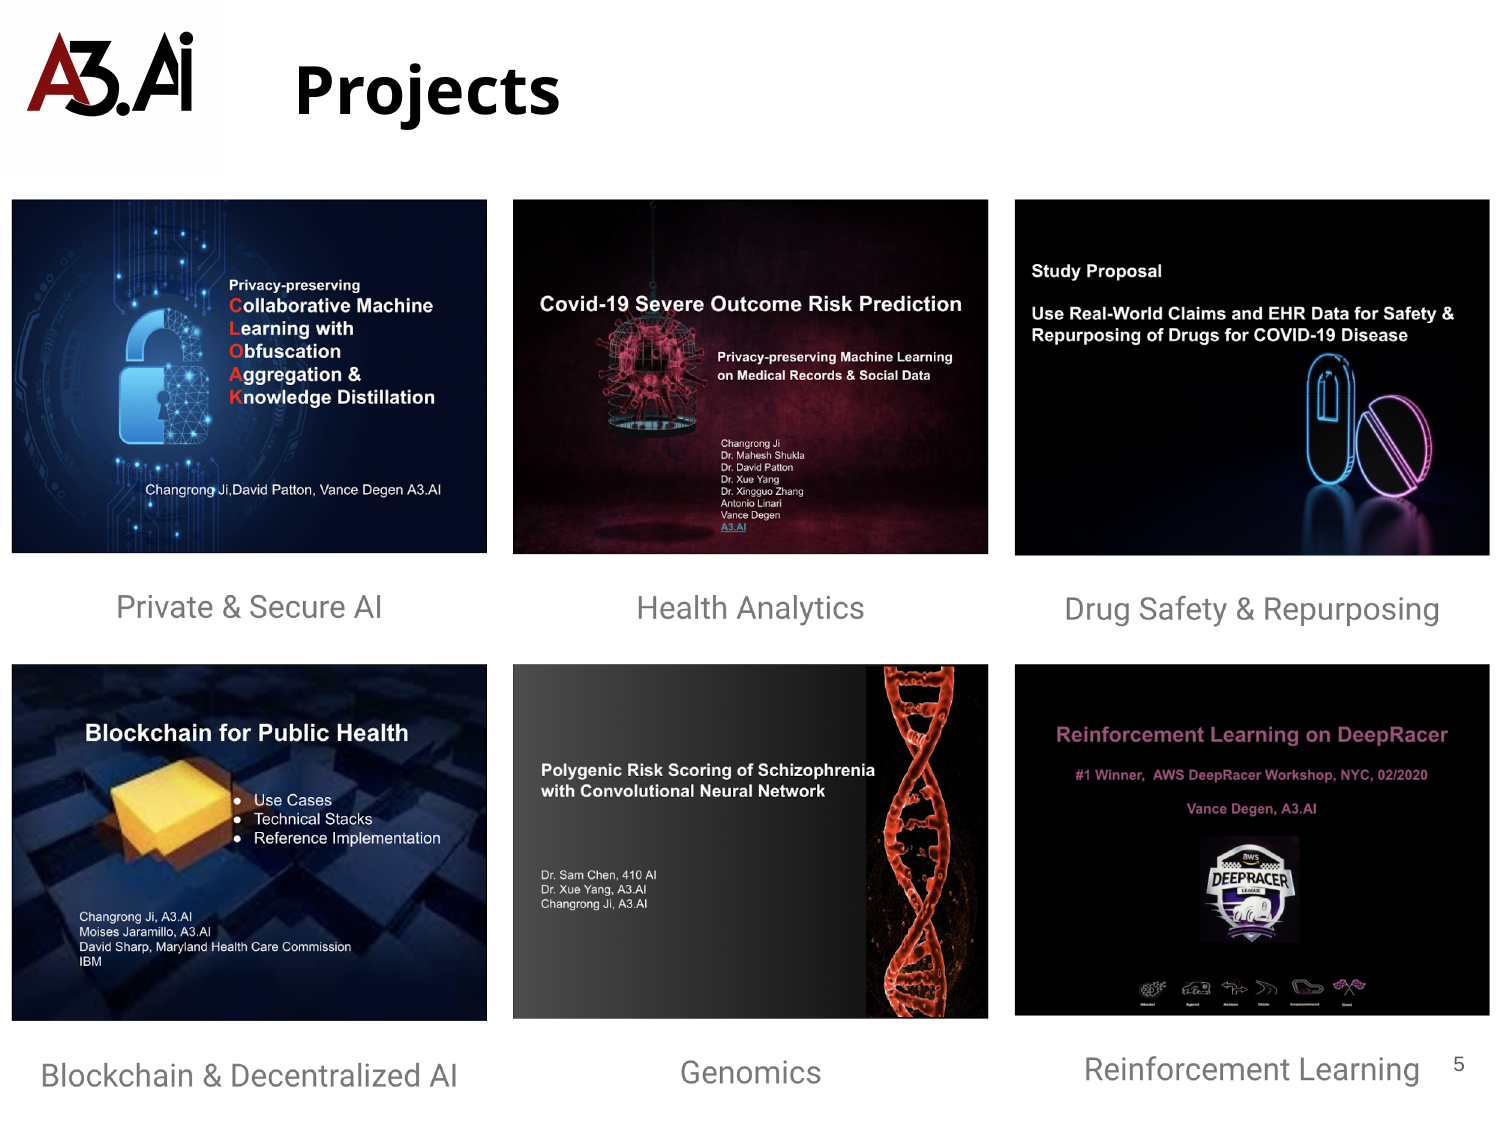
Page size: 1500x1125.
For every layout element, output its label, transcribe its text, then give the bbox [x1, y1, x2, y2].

text_box Projects [260, 32, 1500, 179]
picture [0, 0, 221, 180]
picture [0, 195, 1500, 1101]
